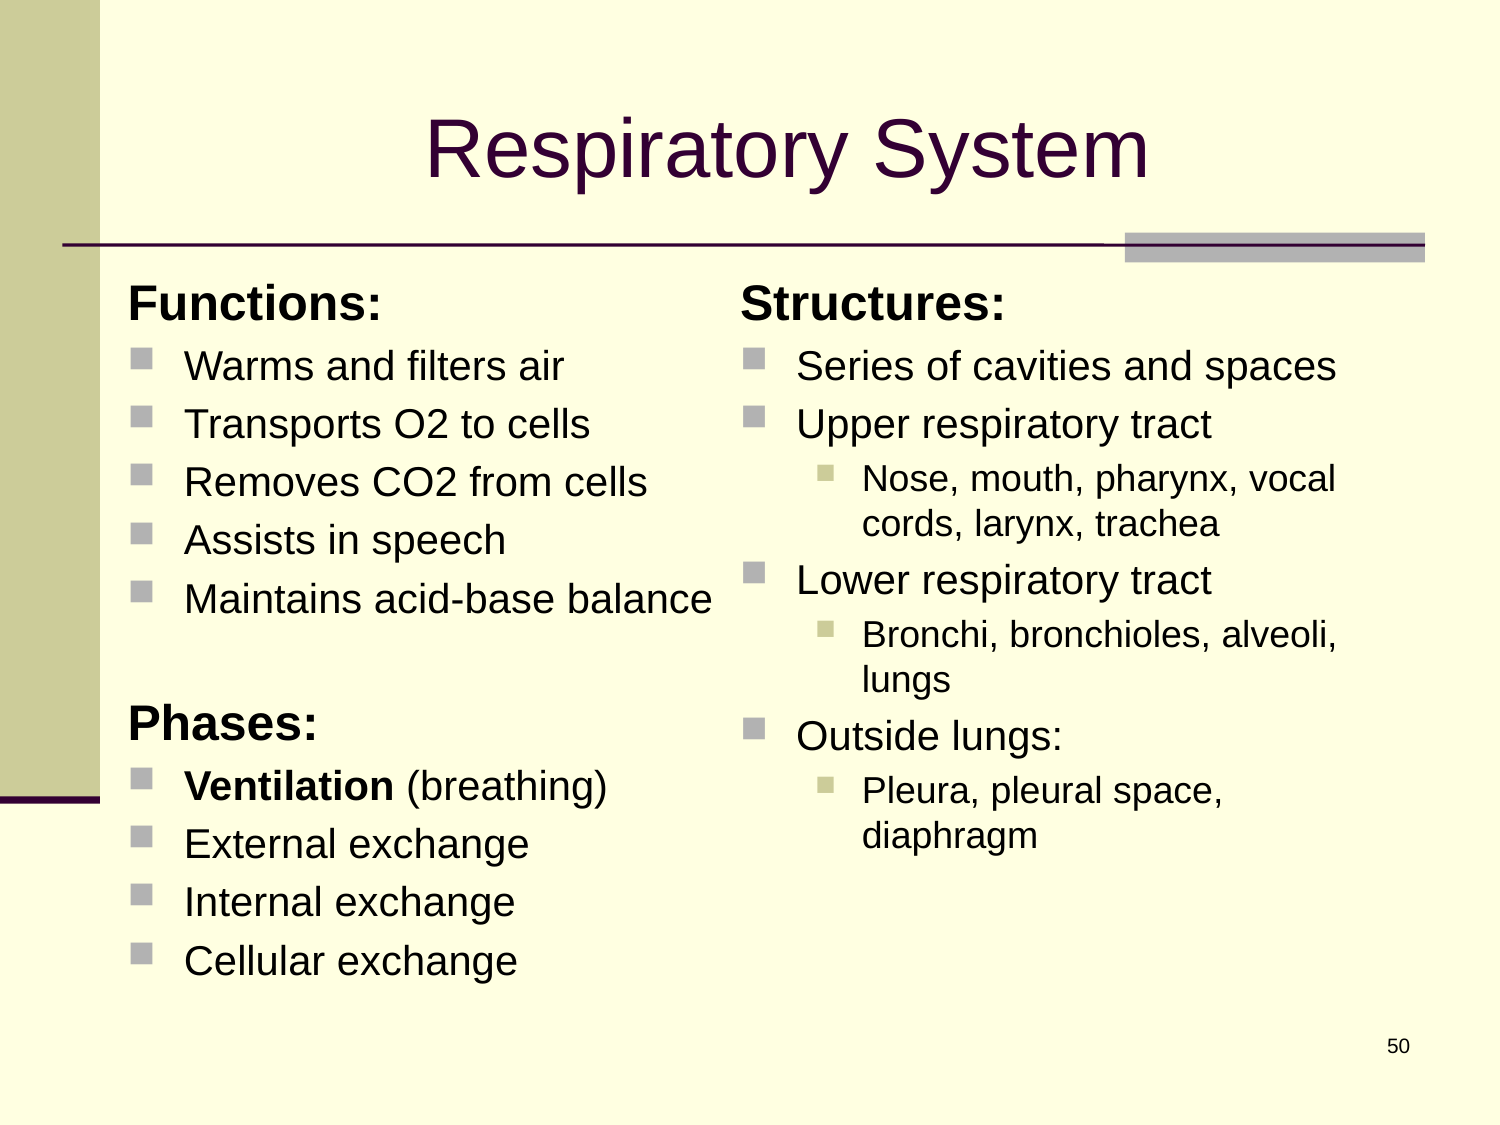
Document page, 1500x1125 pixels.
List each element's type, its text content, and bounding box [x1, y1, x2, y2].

slide_number 50 [1112, 1024, 1426, 1101]
list Structures: Series of cavities and spaces Upper respiratory tract Nose, mouth, pharynx, vocal cords, larynx, trachea Lower respiratory tract Bronchi, bronchioles, alveoli, lungs Outside lungs: Pleura, pleural space, diaphragm [725, 262, 1425, 994]
list Functions: Warms and filters air Transports O2 to cells Removes CO2 from cells Assists in speech Maintains acid-base balance Phases: Ventilation (breathing) External exchange Internal exchange Cellular exchange [112, 262, 738, 1050]
title Respiratory System [150, 50, 1425, 238]
